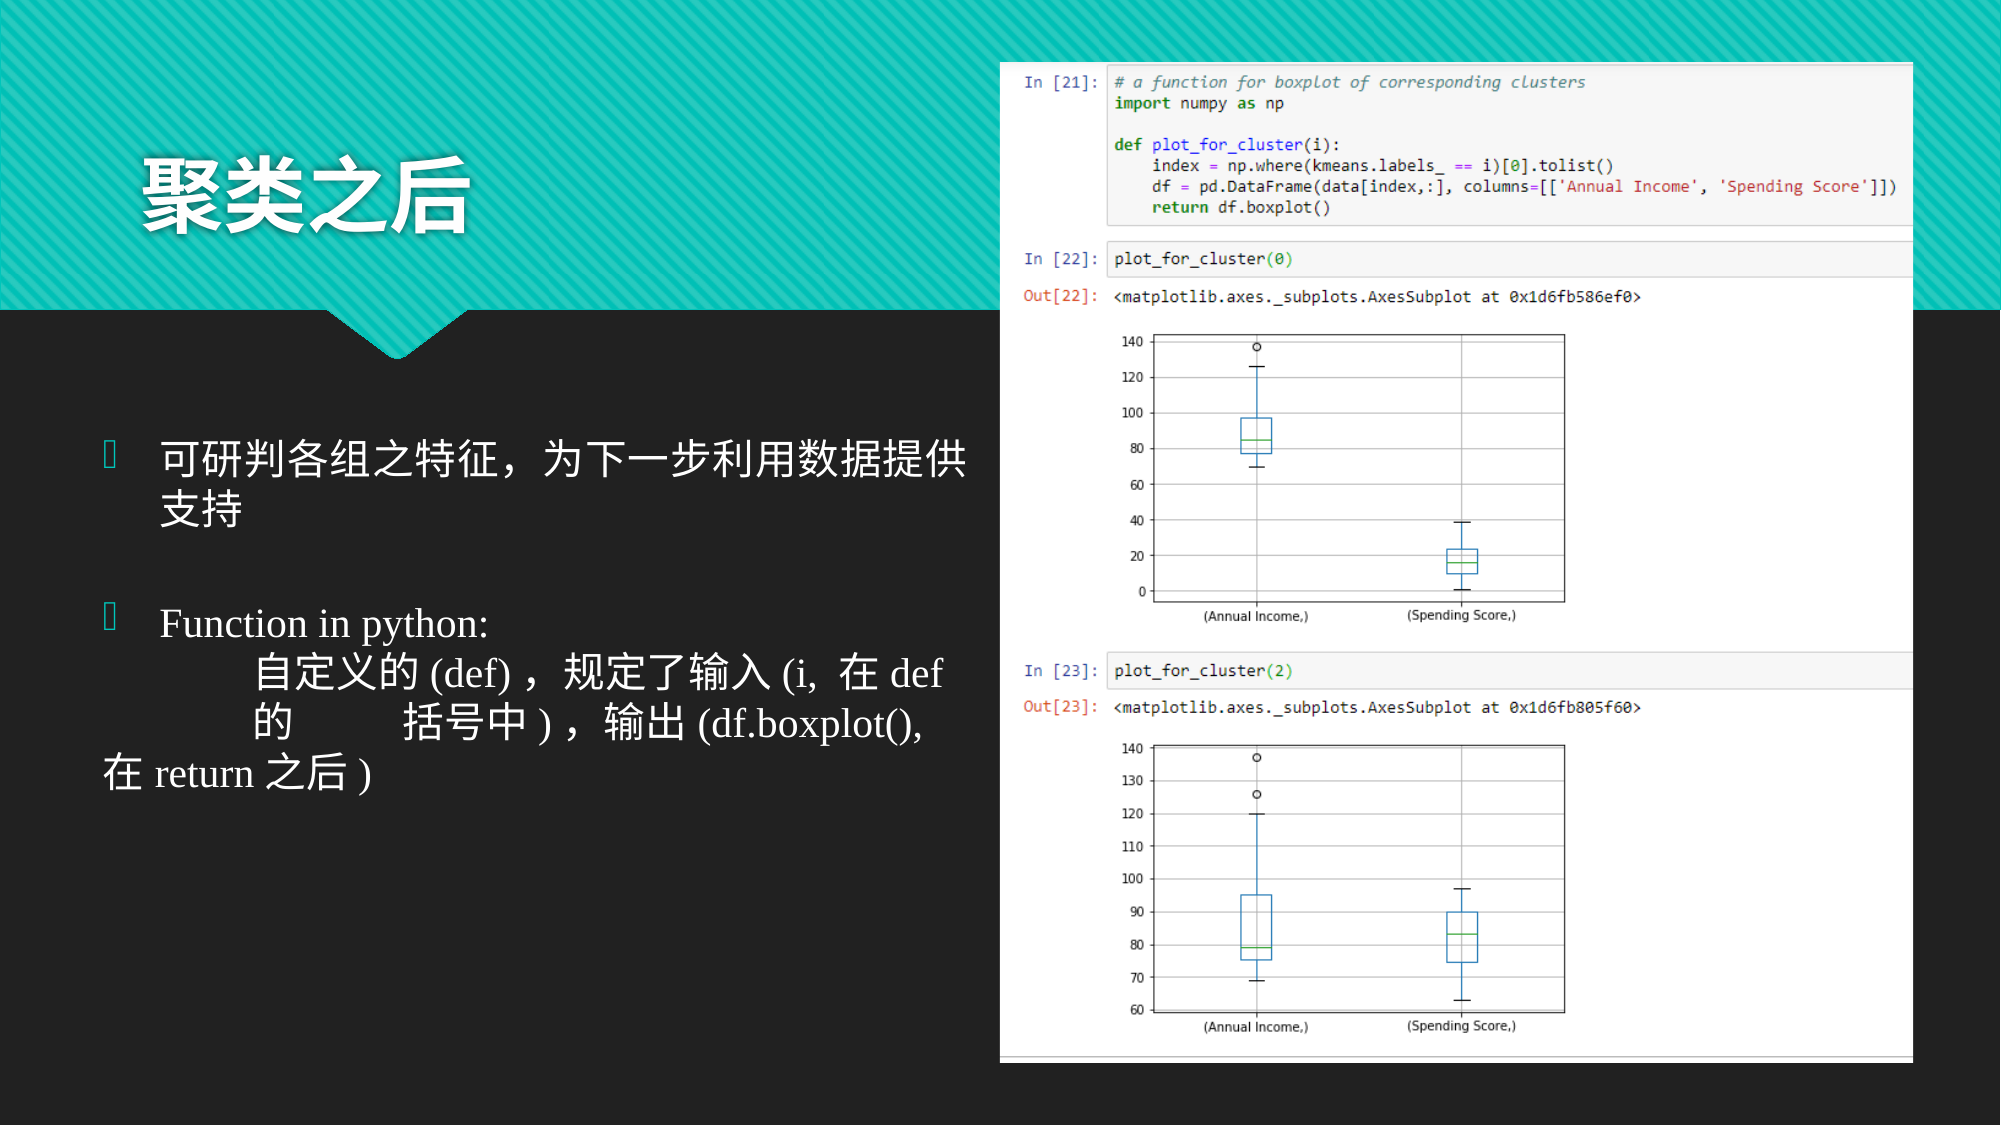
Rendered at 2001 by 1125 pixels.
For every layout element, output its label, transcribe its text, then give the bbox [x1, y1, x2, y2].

text_box 可研判各组之特征，为下一步利用数据提供支持 Function in python: 自定义的(def)，规定了输入(i, 在def 的 括号中)，输出(df.boxplot(), 在return之后) [88, 425, 982, 804]
picture [1, 0, 2000, 1063]
title 聚类之后 [132, 90, 999, 251]
